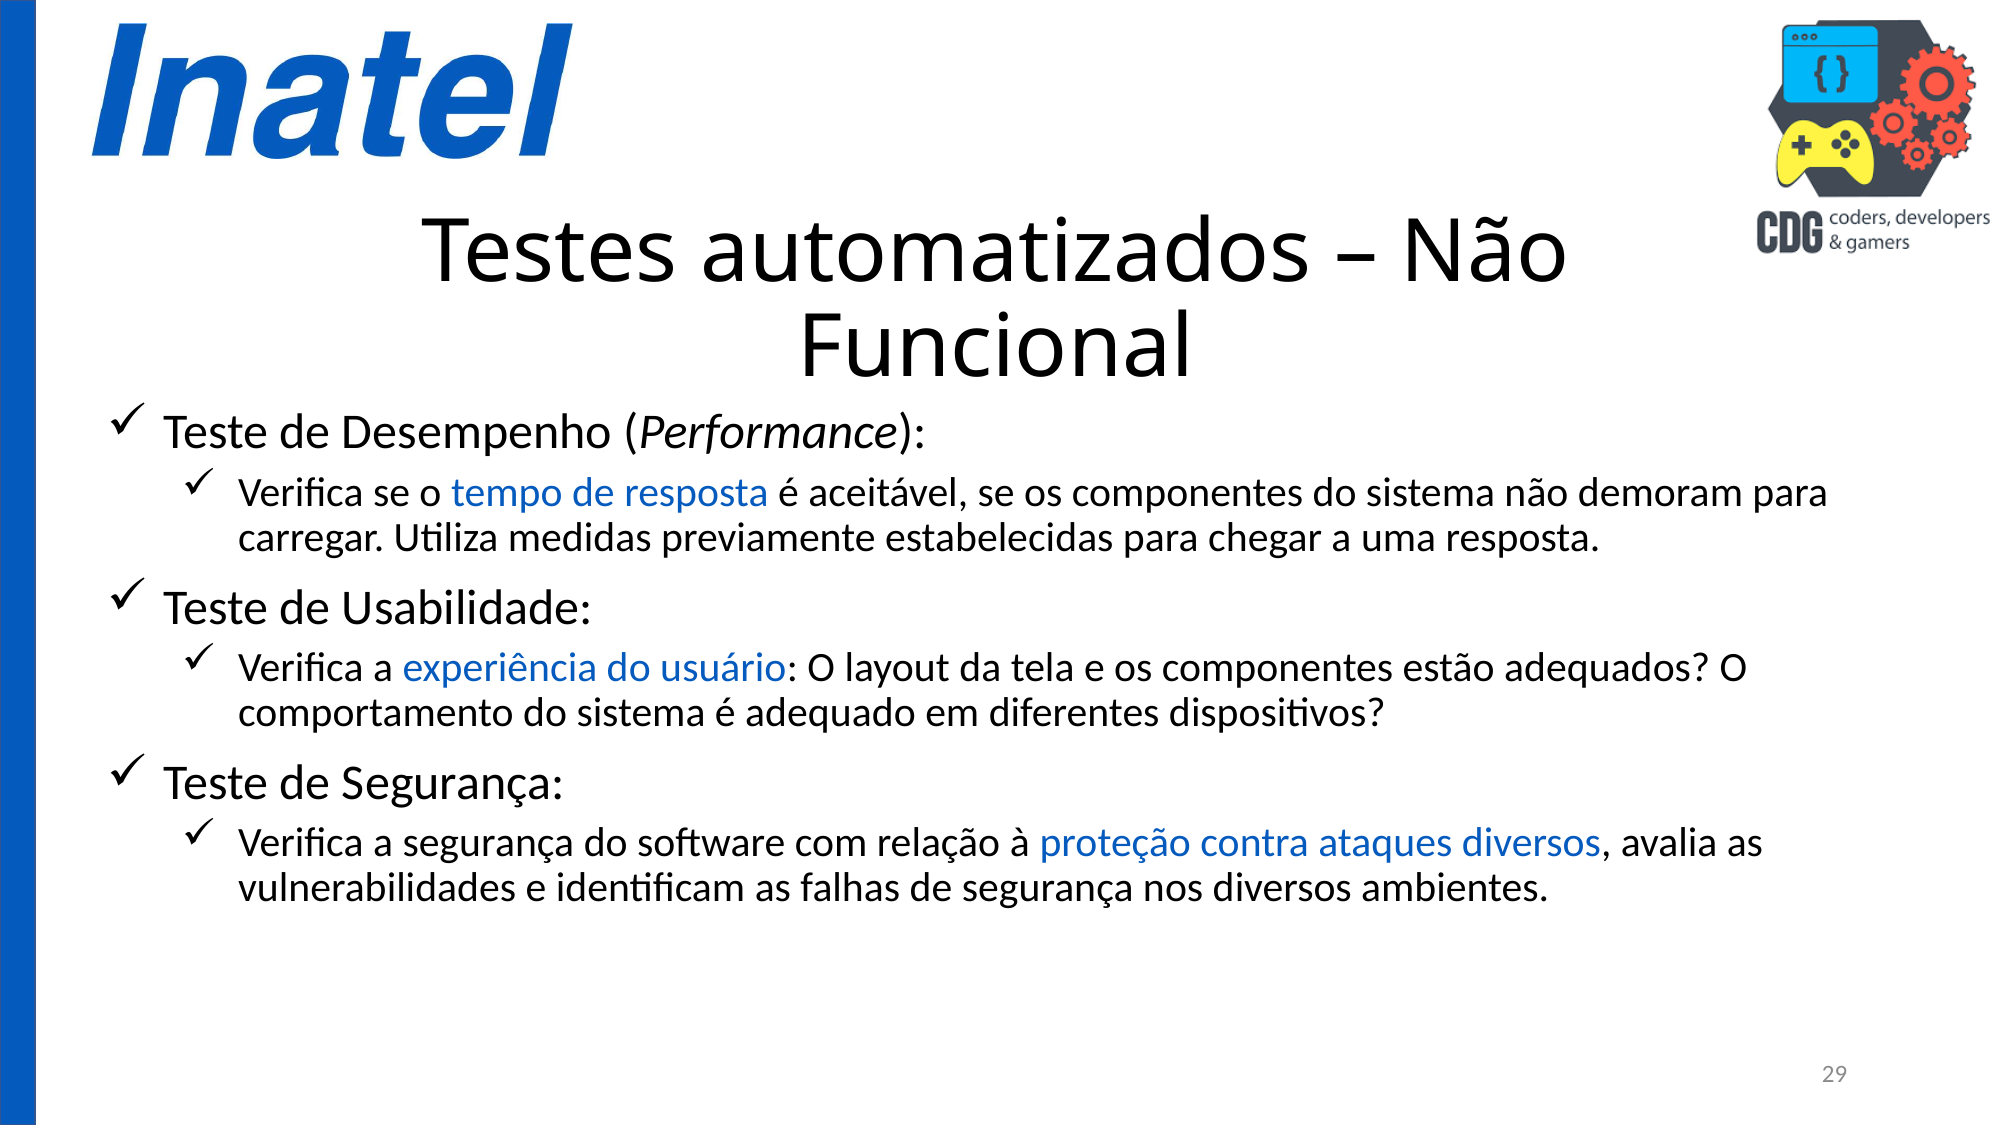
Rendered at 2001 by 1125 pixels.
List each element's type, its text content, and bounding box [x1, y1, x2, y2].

picture [1745, 10, 2000, 266]
subtitle Teste de Desempenho (Performance): Verifica se o tempo de resposta é aceitável, se os componentes do sistema não demoram para carregar. Utiliza medidas previamente estabelecidas para chegar a uma resposta. Teste de Usabilidade: Verifica a experiência do usuário: O layout da tela e os componentes estão adequados? O comportamento do sistema é adequado em diferentes dispositivos? Teste de Segurança: Verifica a segurança do software com relação à proteção contra ataques diversos, avalia as vulnerabilidades e identificam as falhas de segurança nos diversos ambientes. [91, 398, 1912, 1043]
slide_number 29 [1412, 1042, 1863, 1103]
picture [91, 23, 573, 159]
title Testes automatizados – Não Funcional [245, 196, 1746, 398]
text_box [0, 0, 36, 1125]
text_box [116, 423, 1801, 975]
